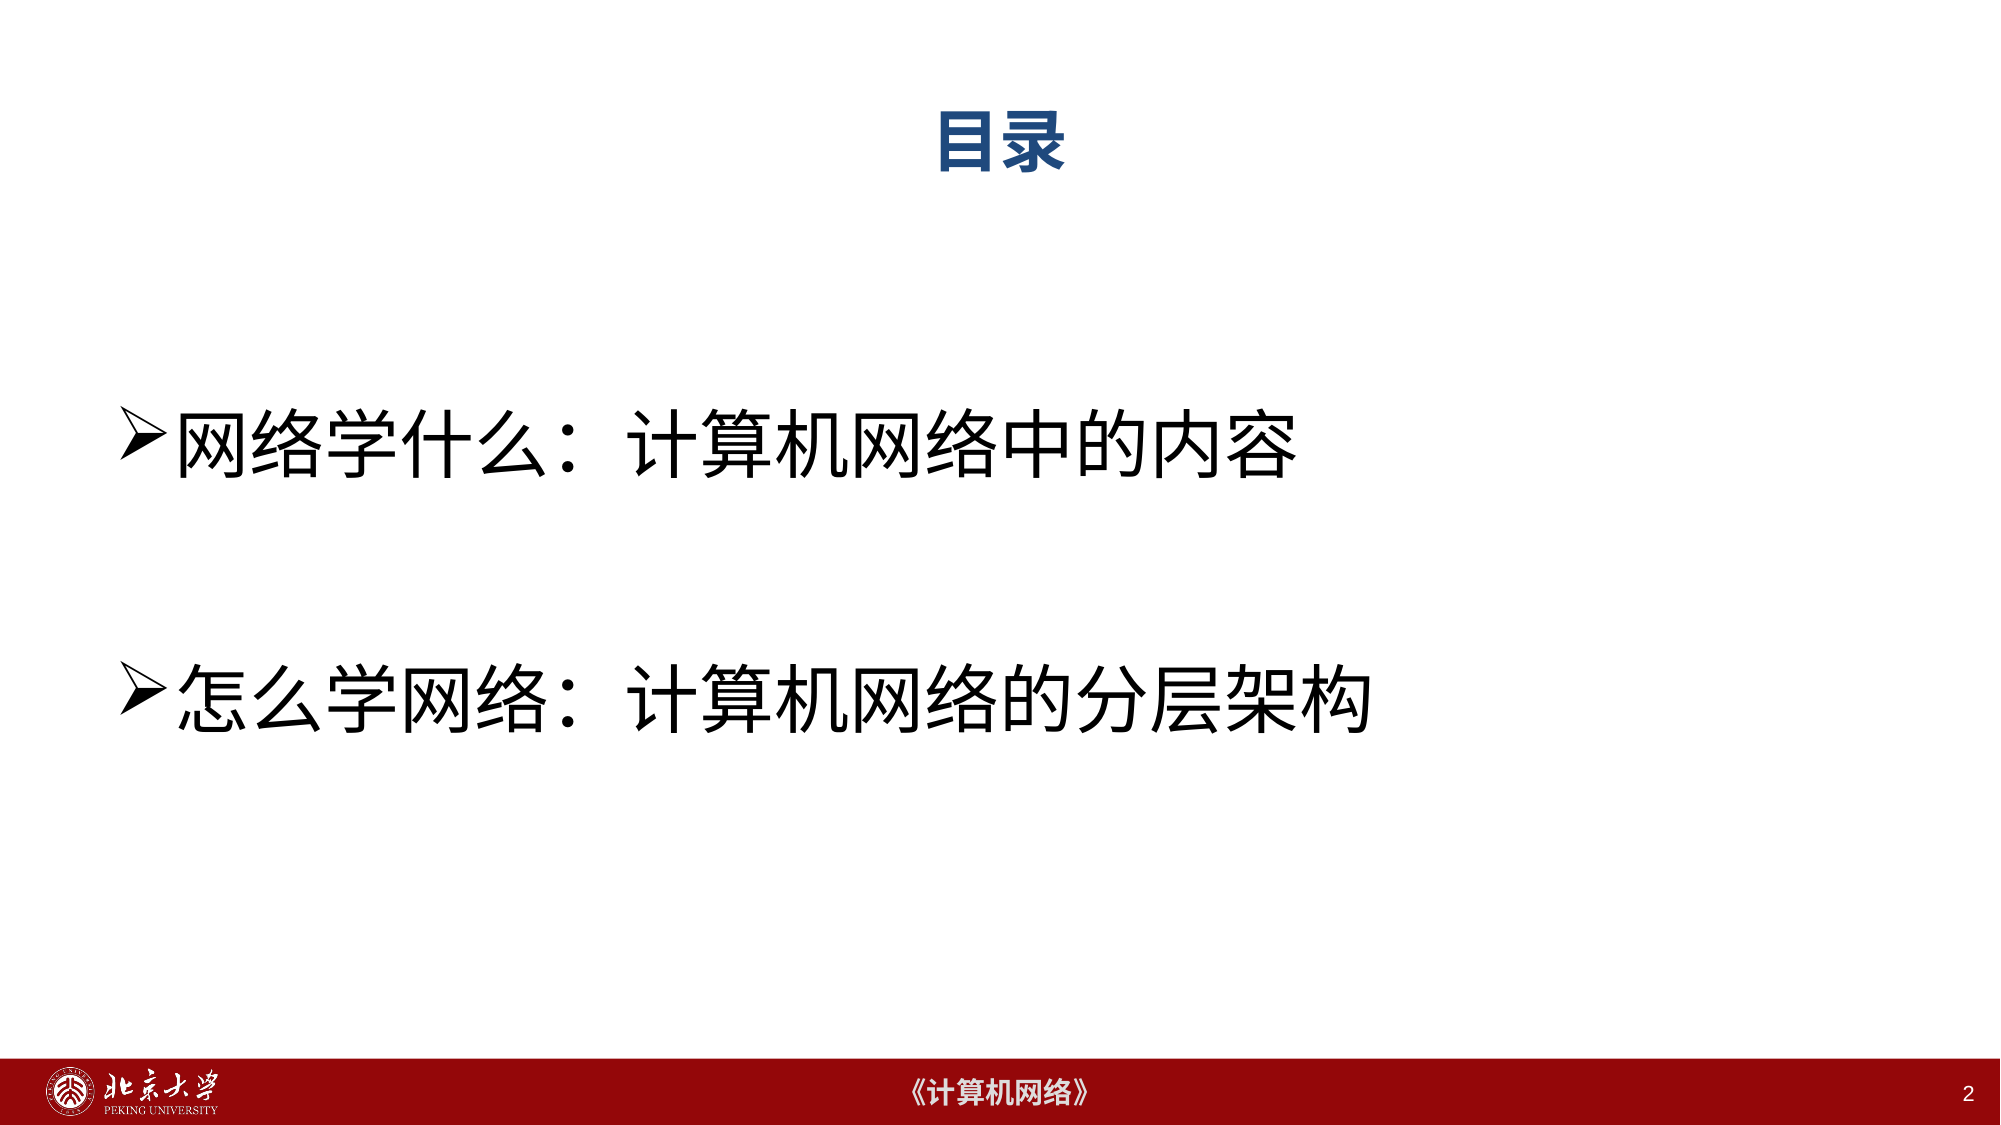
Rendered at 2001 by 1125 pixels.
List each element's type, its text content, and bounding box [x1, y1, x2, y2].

title 目录 [99, 45, 1900, 233]
slide_number 2 [1522, 1072, 1990, 1125]
picture [46, 1067, 218, 1116]
list 网络学什么：计算机网络中的内容 怎么学网络：计算机网络的分层架构 [99, 262, 1900, 1005]
